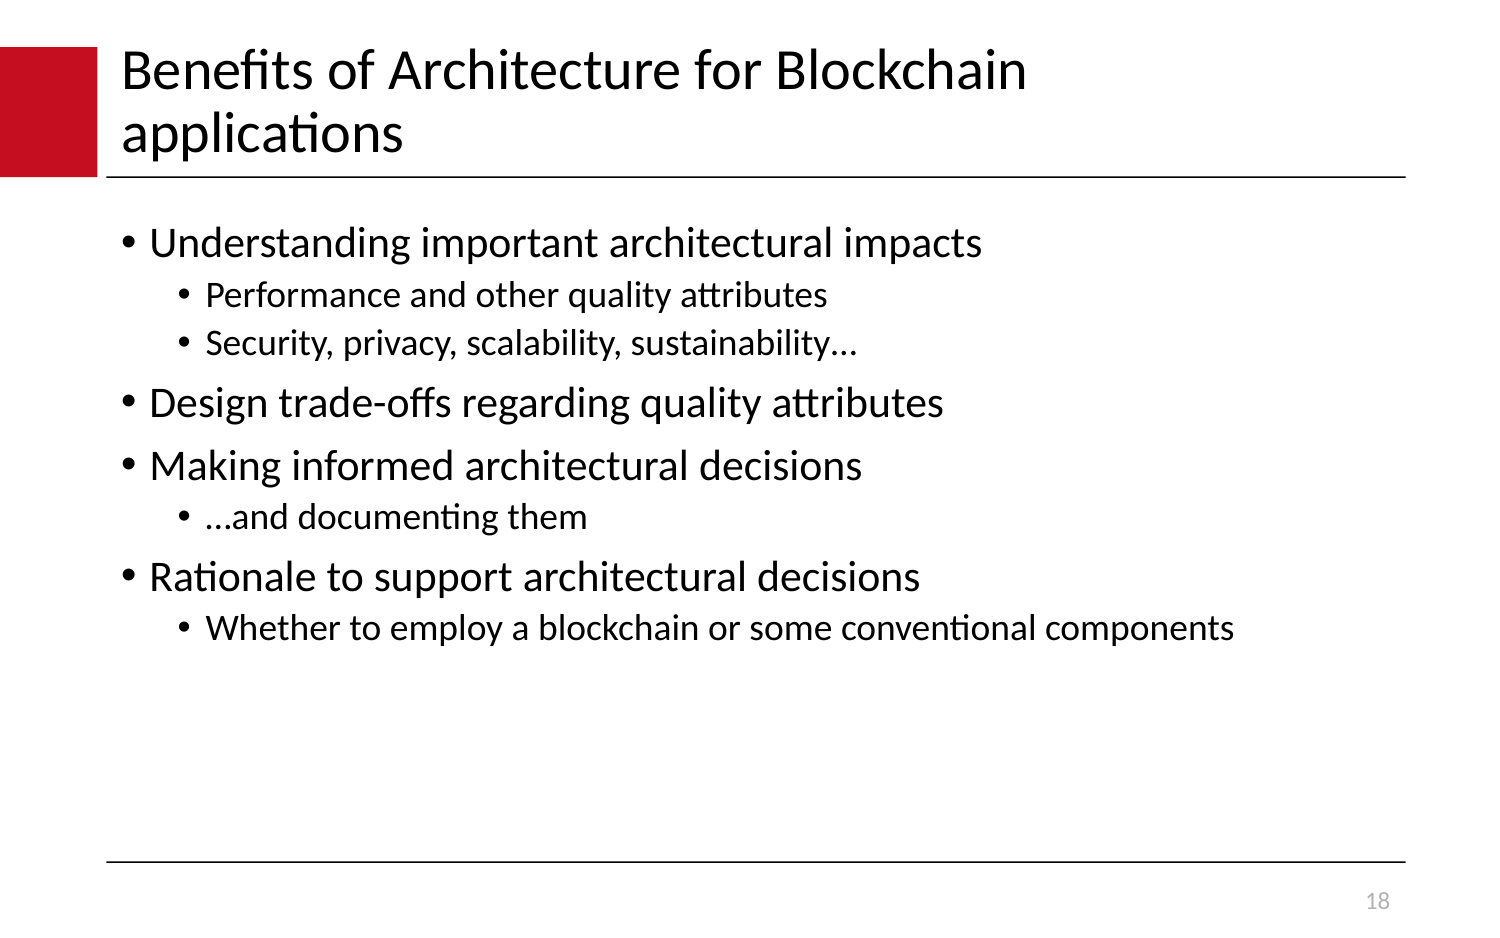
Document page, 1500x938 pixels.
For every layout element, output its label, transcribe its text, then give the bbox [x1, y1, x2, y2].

list Understanding important architectural impacts Performance and other quality attributes Security, privacy, scalability, sustainability… Design trade-offs regarding quality attributes Making informed architectural decisions …and documenting them Rationale to support architectural decisions Whether to employ a blockchain or some conventional components [106, 212, 1406, 844]
slide_number 18 [1101, 880, 1406, 918]
title Benefits of Architecture for Blockchain applications [106, 48, 1195, 155]
